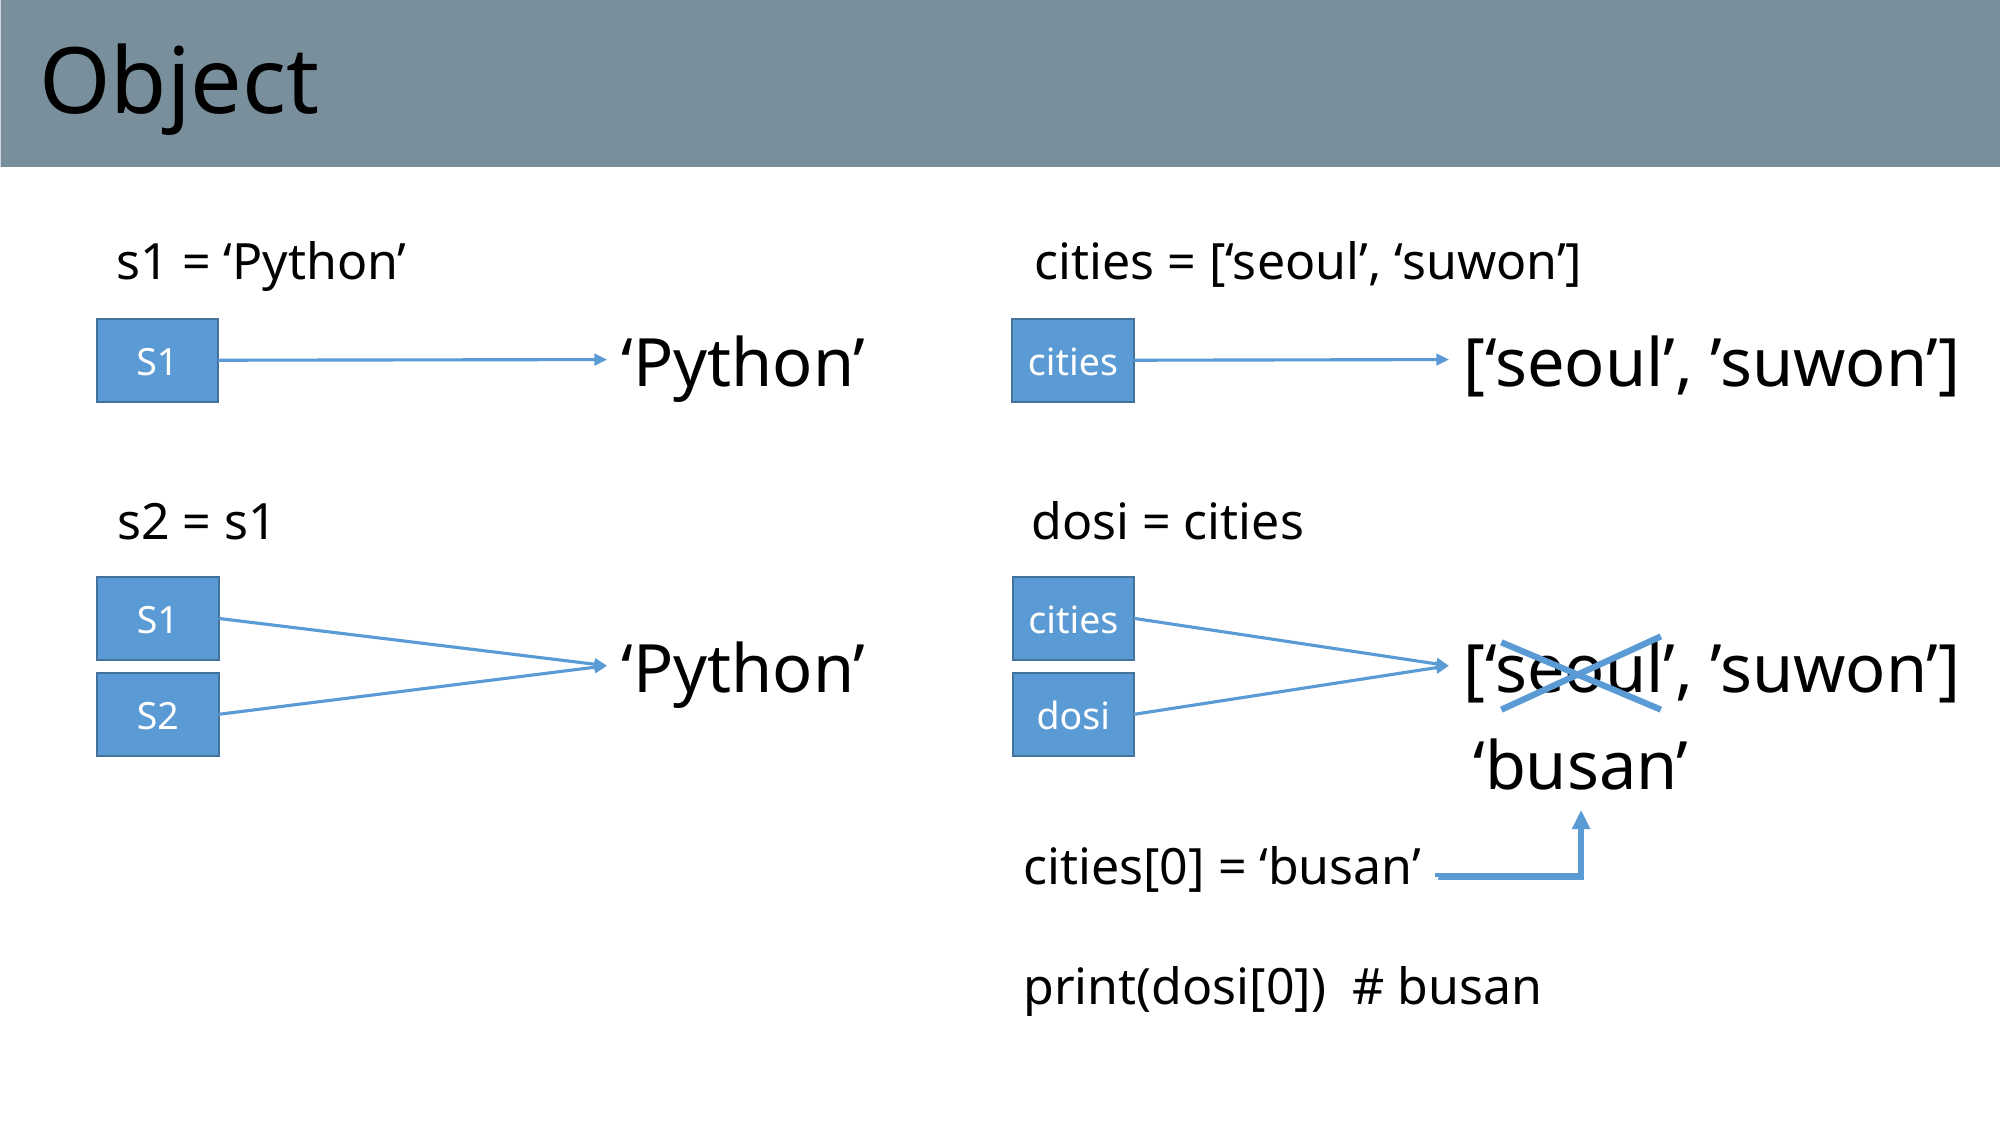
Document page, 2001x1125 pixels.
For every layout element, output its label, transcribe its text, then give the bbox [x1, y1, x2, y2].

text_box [1011, 636, 1703, 1025]
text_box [1012, 482, 1972, 756]
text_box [1011, 222, 1972, 409]
title Object [0, 0, 2000, 167]
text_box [96, 482, 881, 756]
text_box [95, 222, 881, 409]
